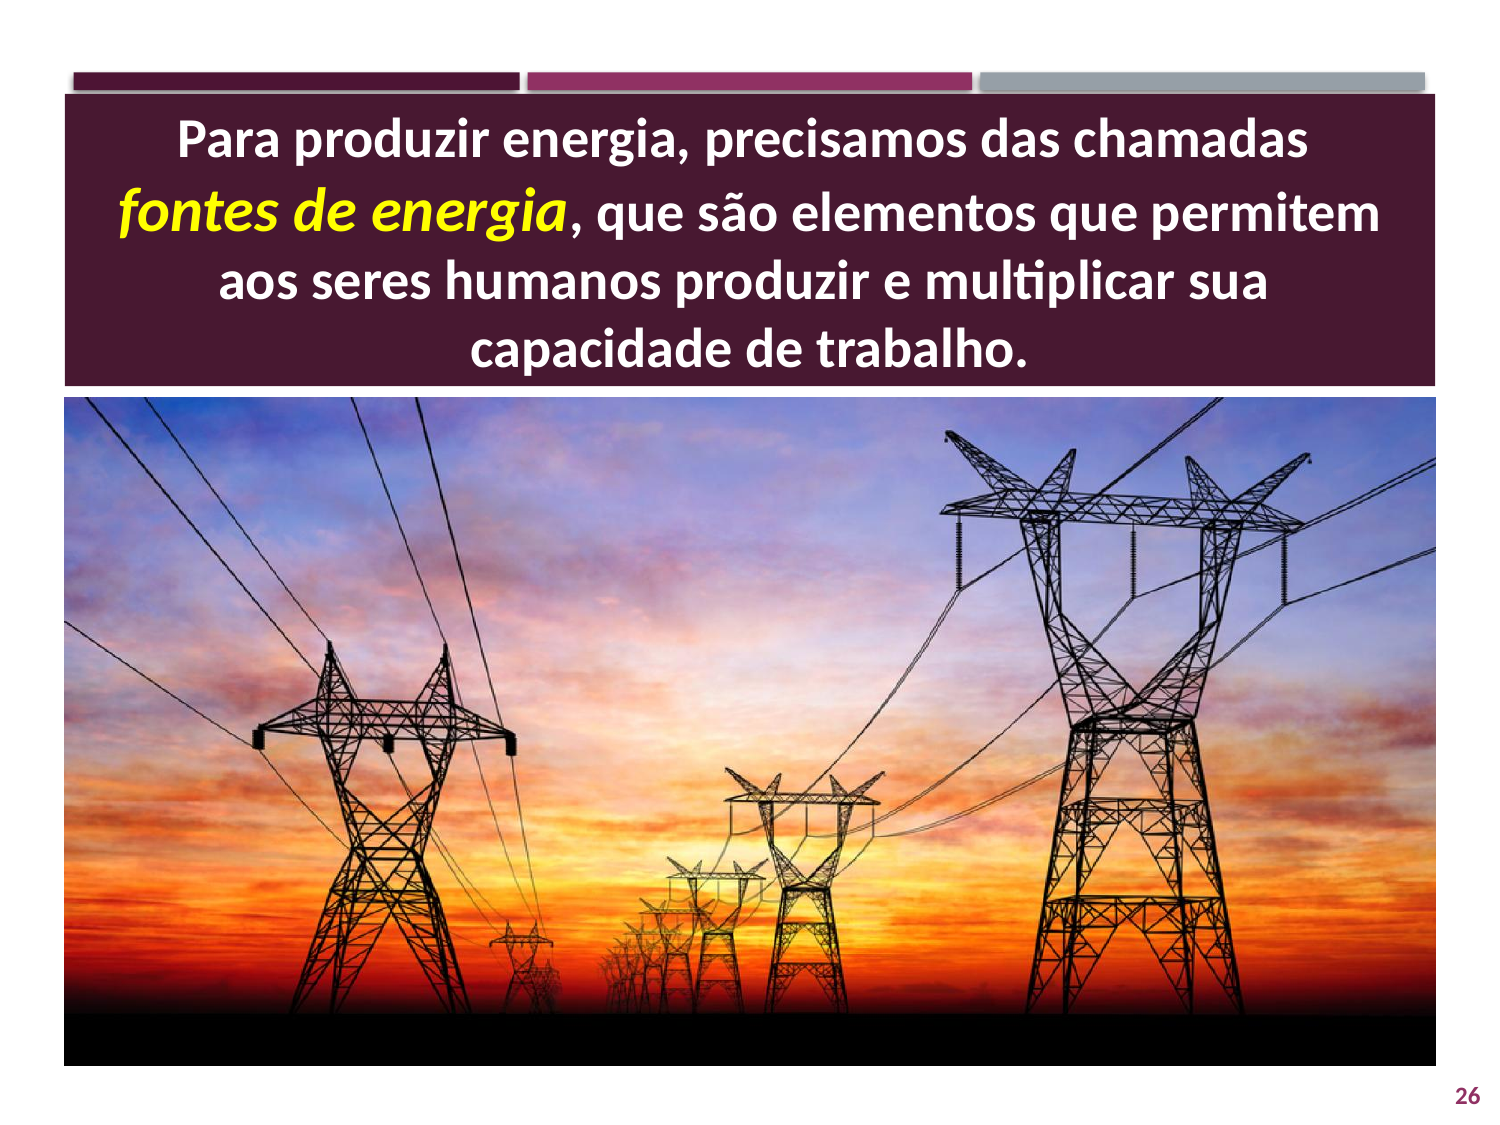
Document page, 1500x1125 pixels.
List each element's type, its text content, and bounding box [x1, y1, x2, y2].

picture [64, 396, 1436, 1066]
text_box Para produzir energia, precisamos das chamadas fontes de energia, que são elementos que permitem aos seres humanos produzir e multiplicar sua capacidade de trabalho. [64, 93, 1436, 387]
slide_number 26 [1423, 1065, 1496, 1125]
